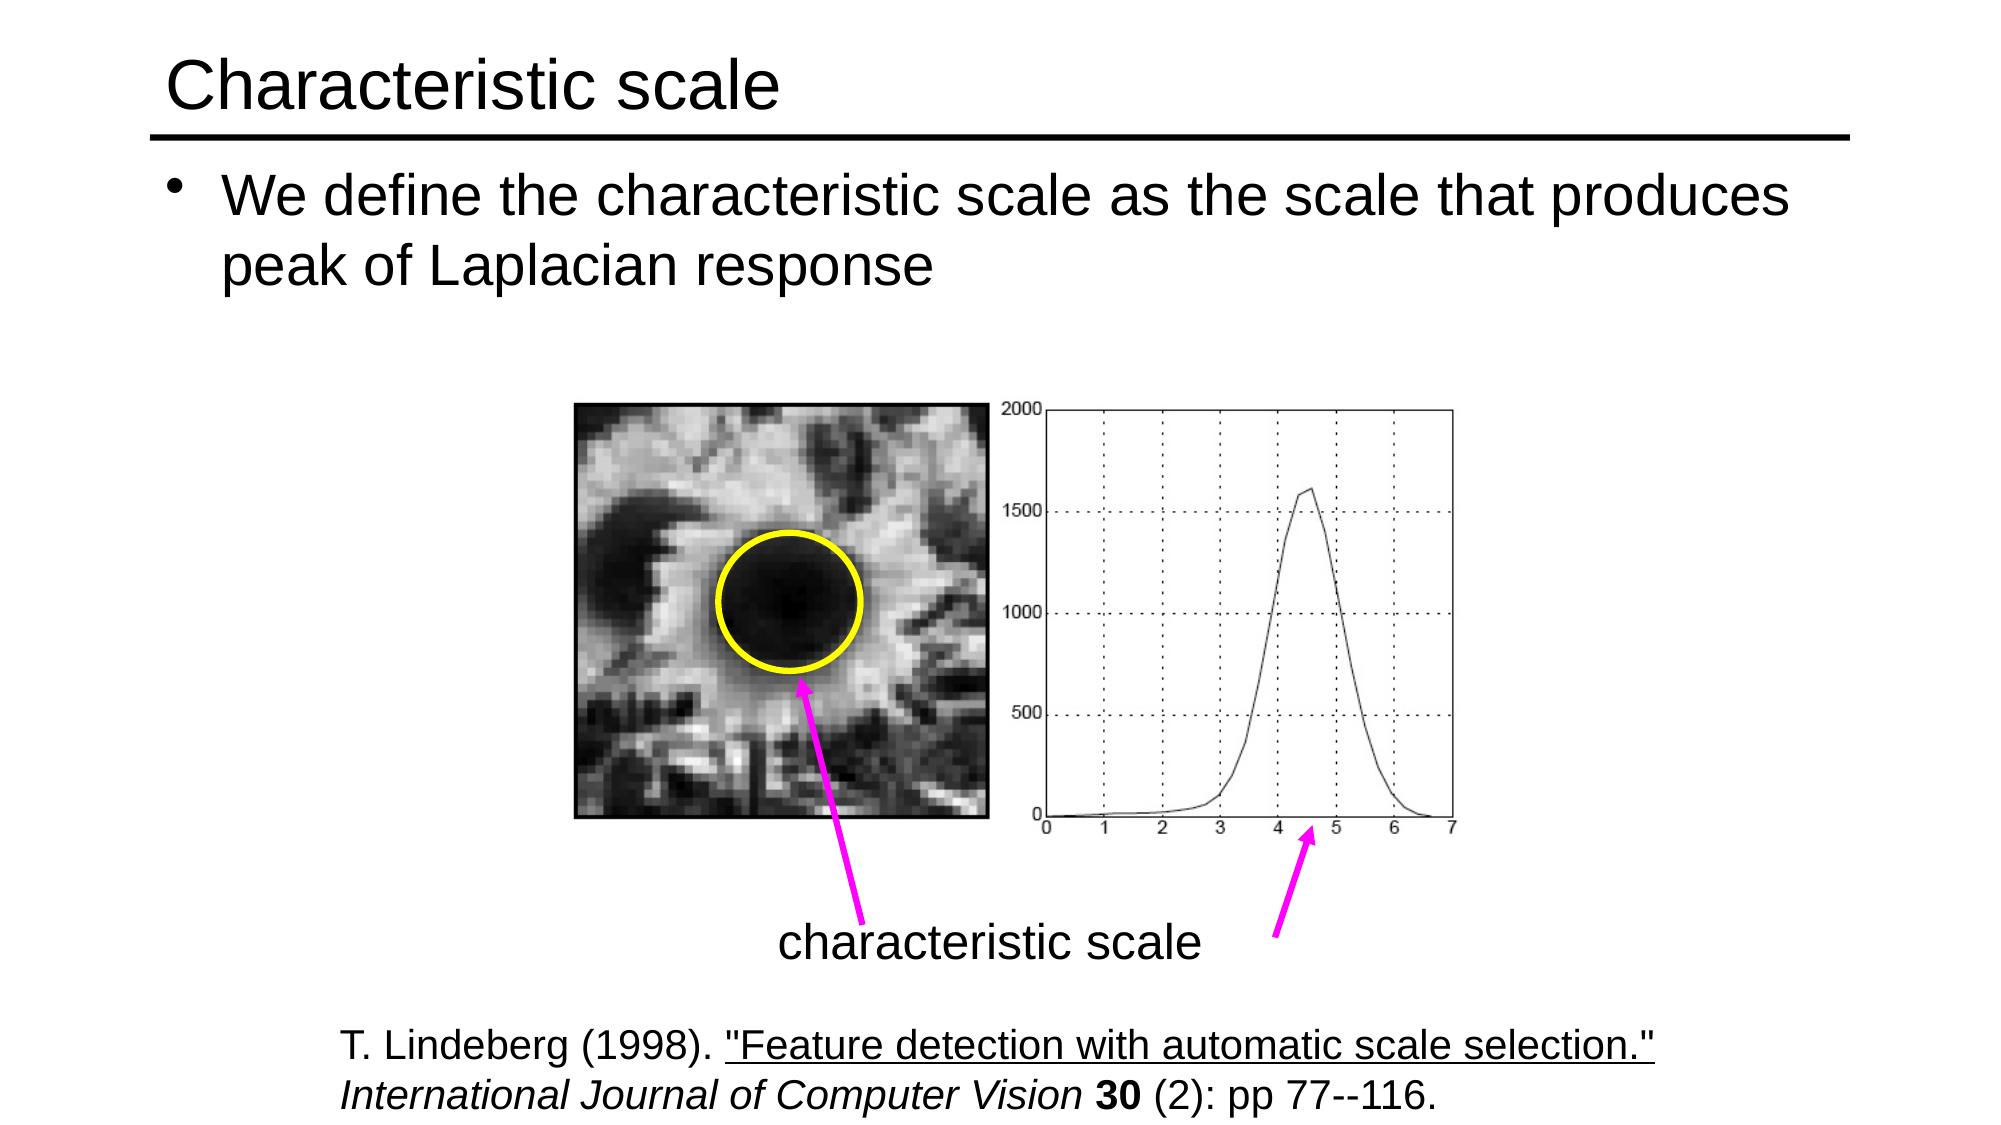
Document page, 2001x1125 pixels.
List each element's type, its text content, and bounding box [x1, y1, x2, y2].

list We define the characteristic scale as the scale that produces peak of Laplacian response [150, 149, 1850, 1013]
title Characteristic scale [150, 12, 1850, 149]
text_box T. Lindeberg (1998). "Feature detection with automatic scale selection." International Journal of Computer Vision 30 (2): pp 77--116. [324, 1010, 1688, 1125]
text_box characteristic scale [762, 902, 1218, 978]
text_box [562, 395, 1463, 851]
